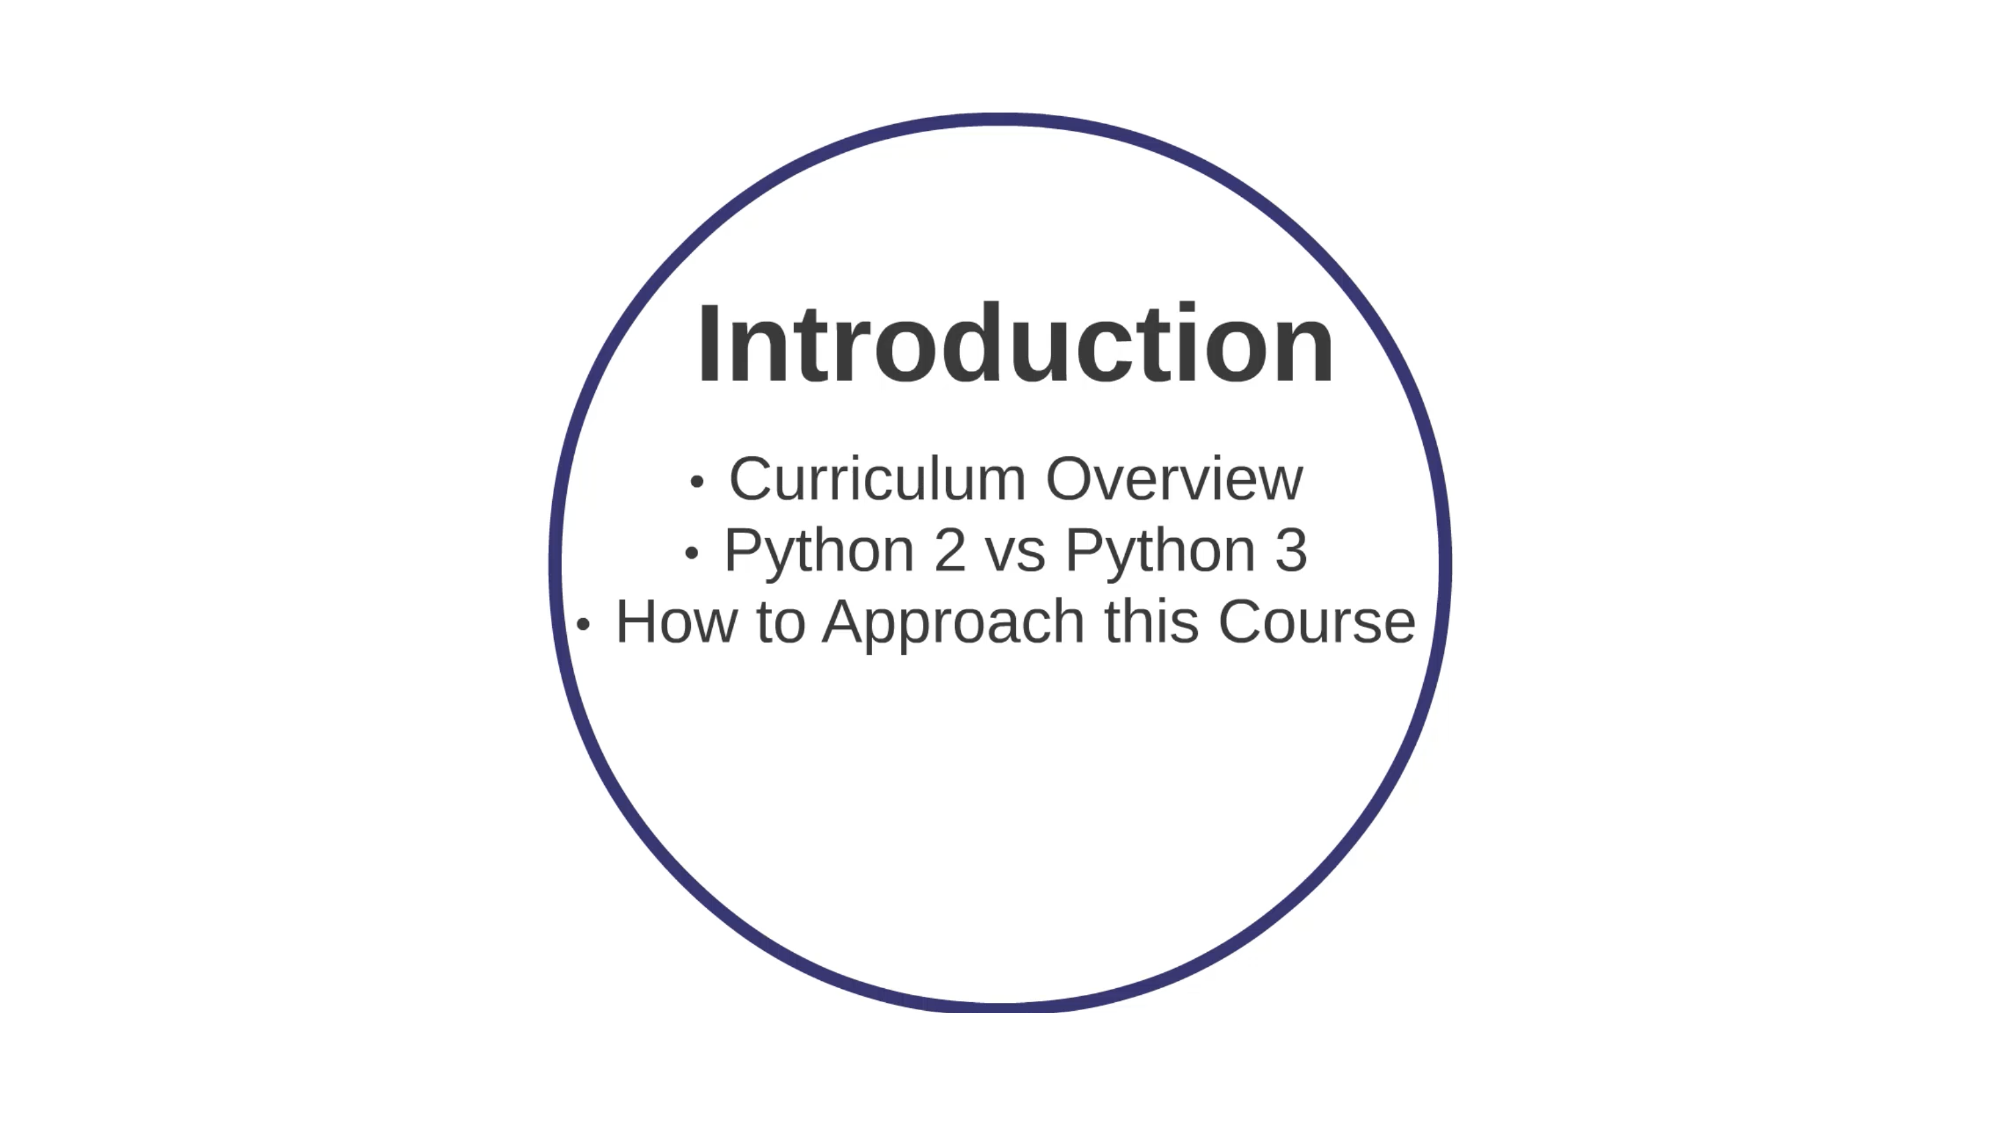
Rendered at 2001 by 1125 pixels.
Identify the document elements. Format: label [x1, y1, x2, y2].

picture [502, 112, 1460, 1013]
